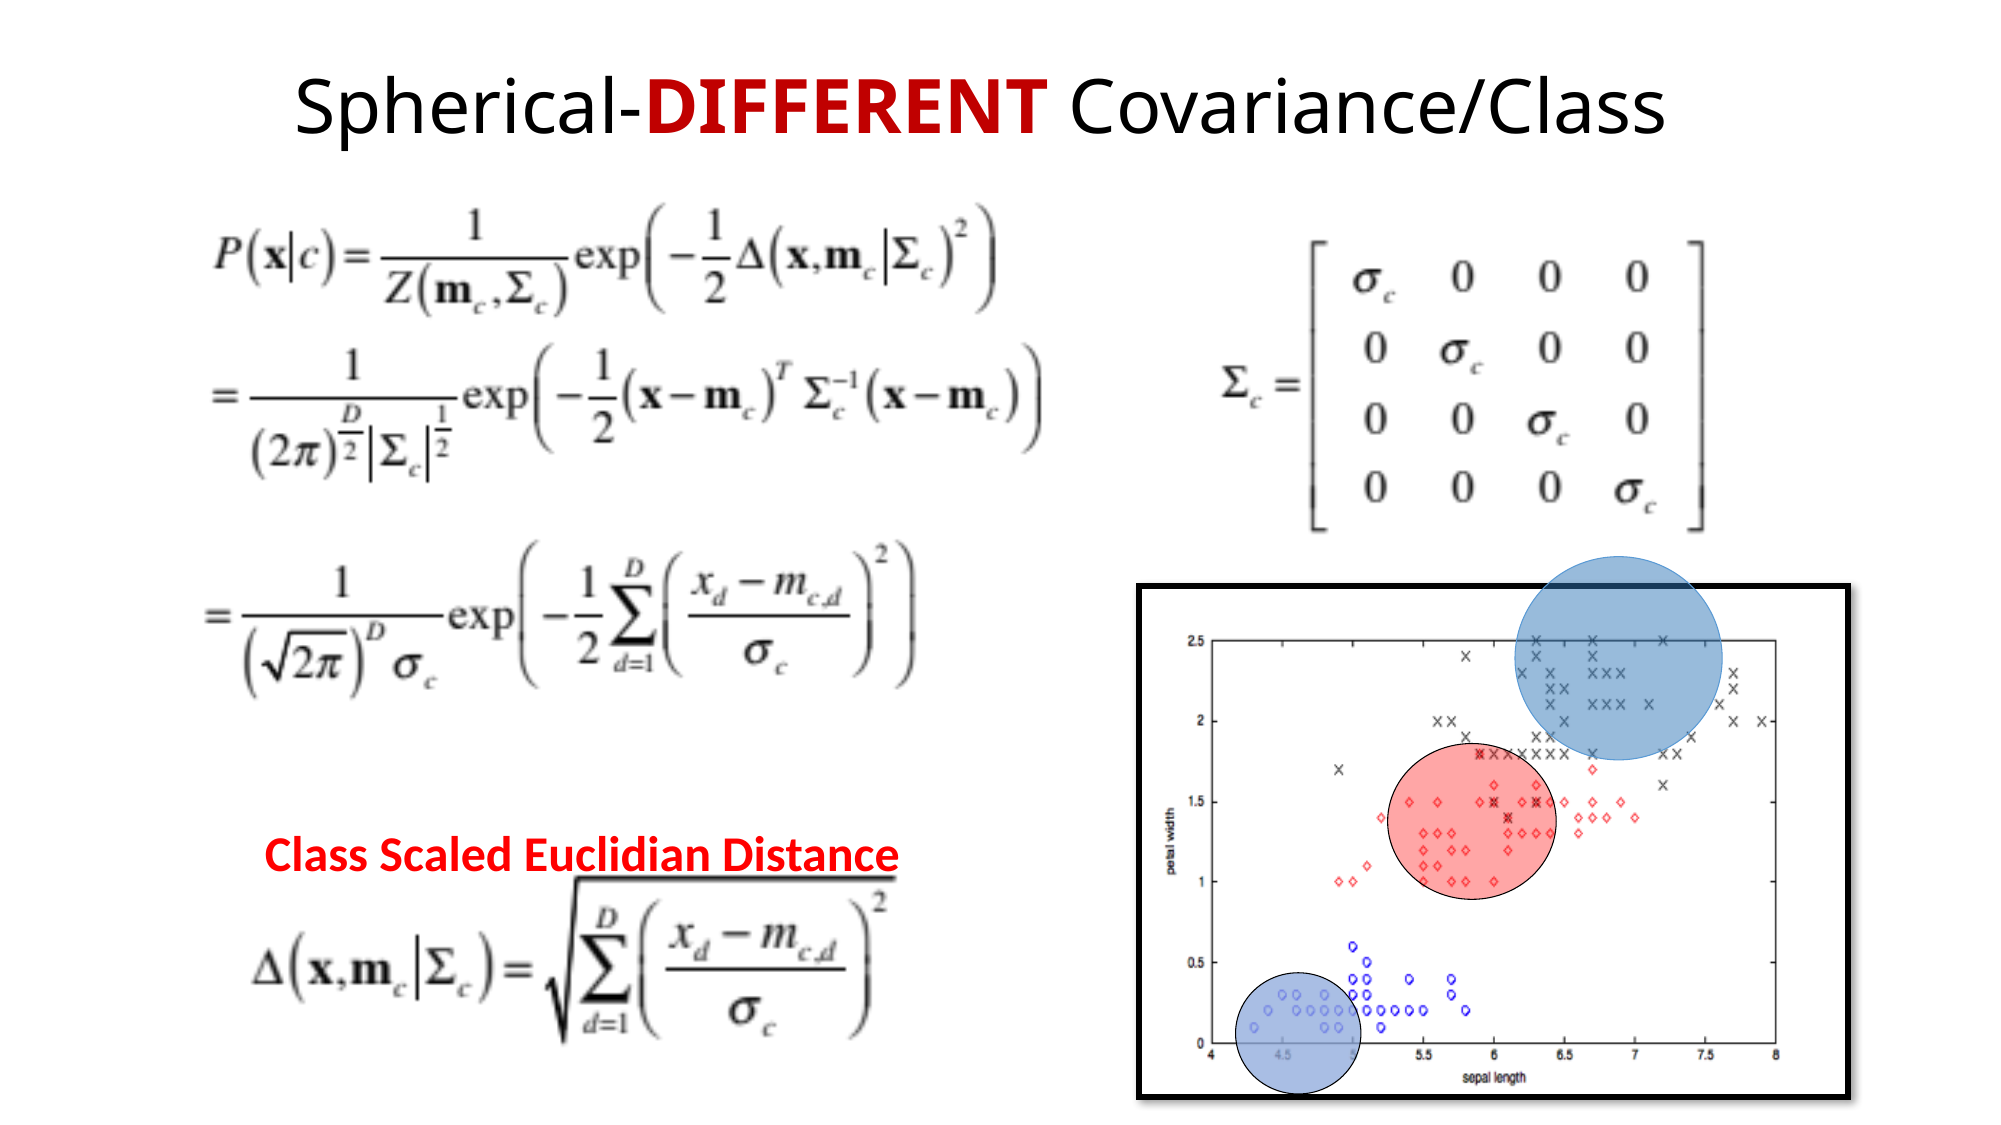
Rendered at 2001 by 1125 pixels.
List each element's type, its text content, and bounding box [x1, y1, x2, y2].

text_box [1542, 556, 1695, 588]
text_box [208, 195, 1047, 487]
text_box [246, 813, 919, 1048]
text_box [1214, 233, 1708, 540]
picture [1141, 588, 1846, 1094]
title Spherical-DIFFERENT Covariance/Class [249, 34, 1713, 185]
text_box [200, 532, 919, 708]
